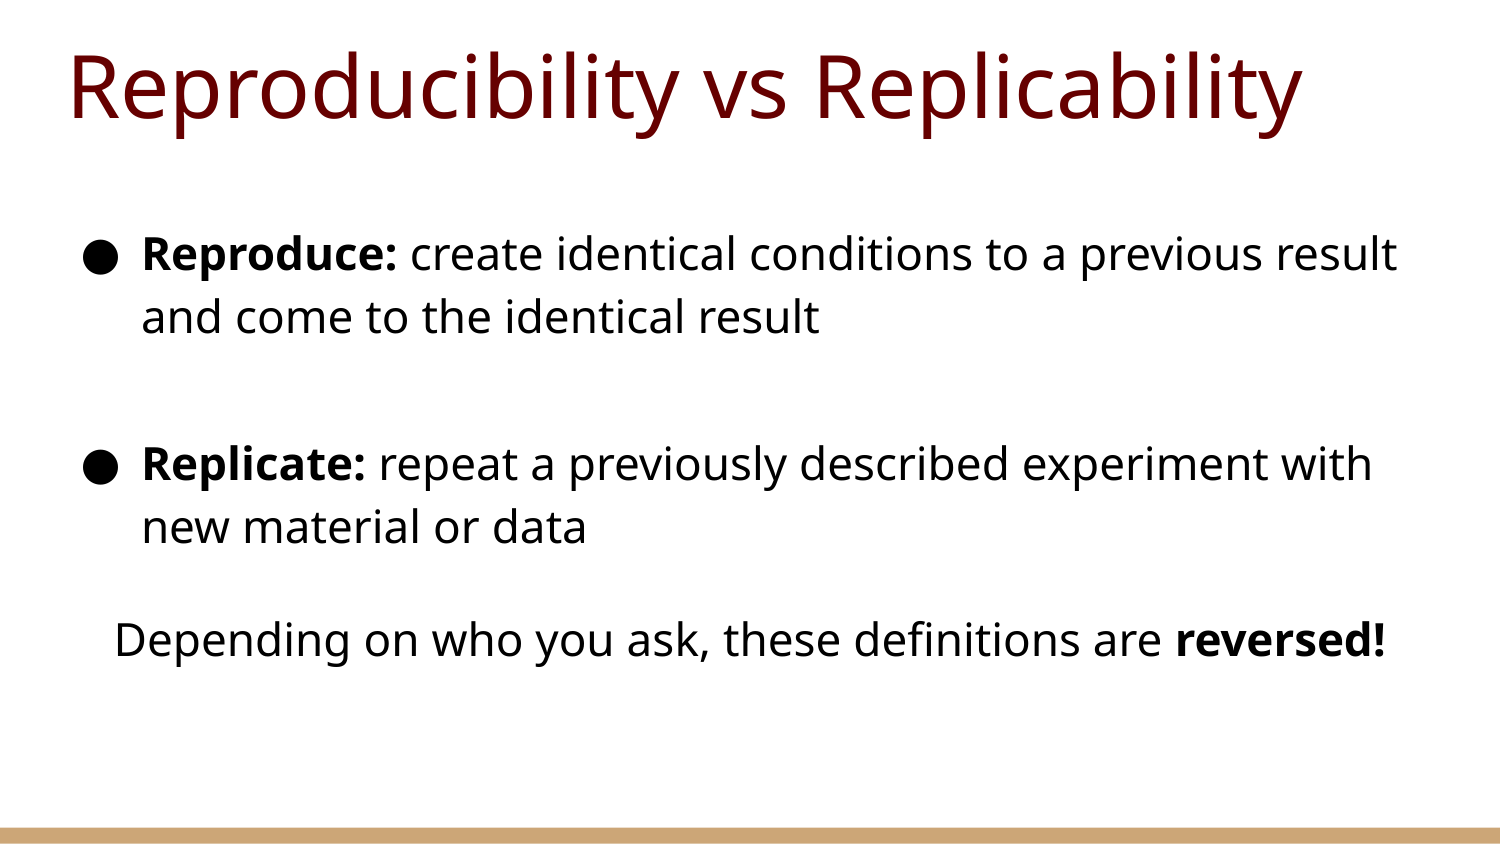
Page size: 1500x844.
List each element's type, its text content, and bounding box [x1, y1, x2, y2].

title Reproducibility vs Replicability [51, 14, 1449, 151]
list Reproduce: create identical conditions to a previous result and come to the identical result Replicate: repeat a previously described experiment with new material or data Depending on who you ask, these definitions are reversed! [51, 200, 1449, 752]
